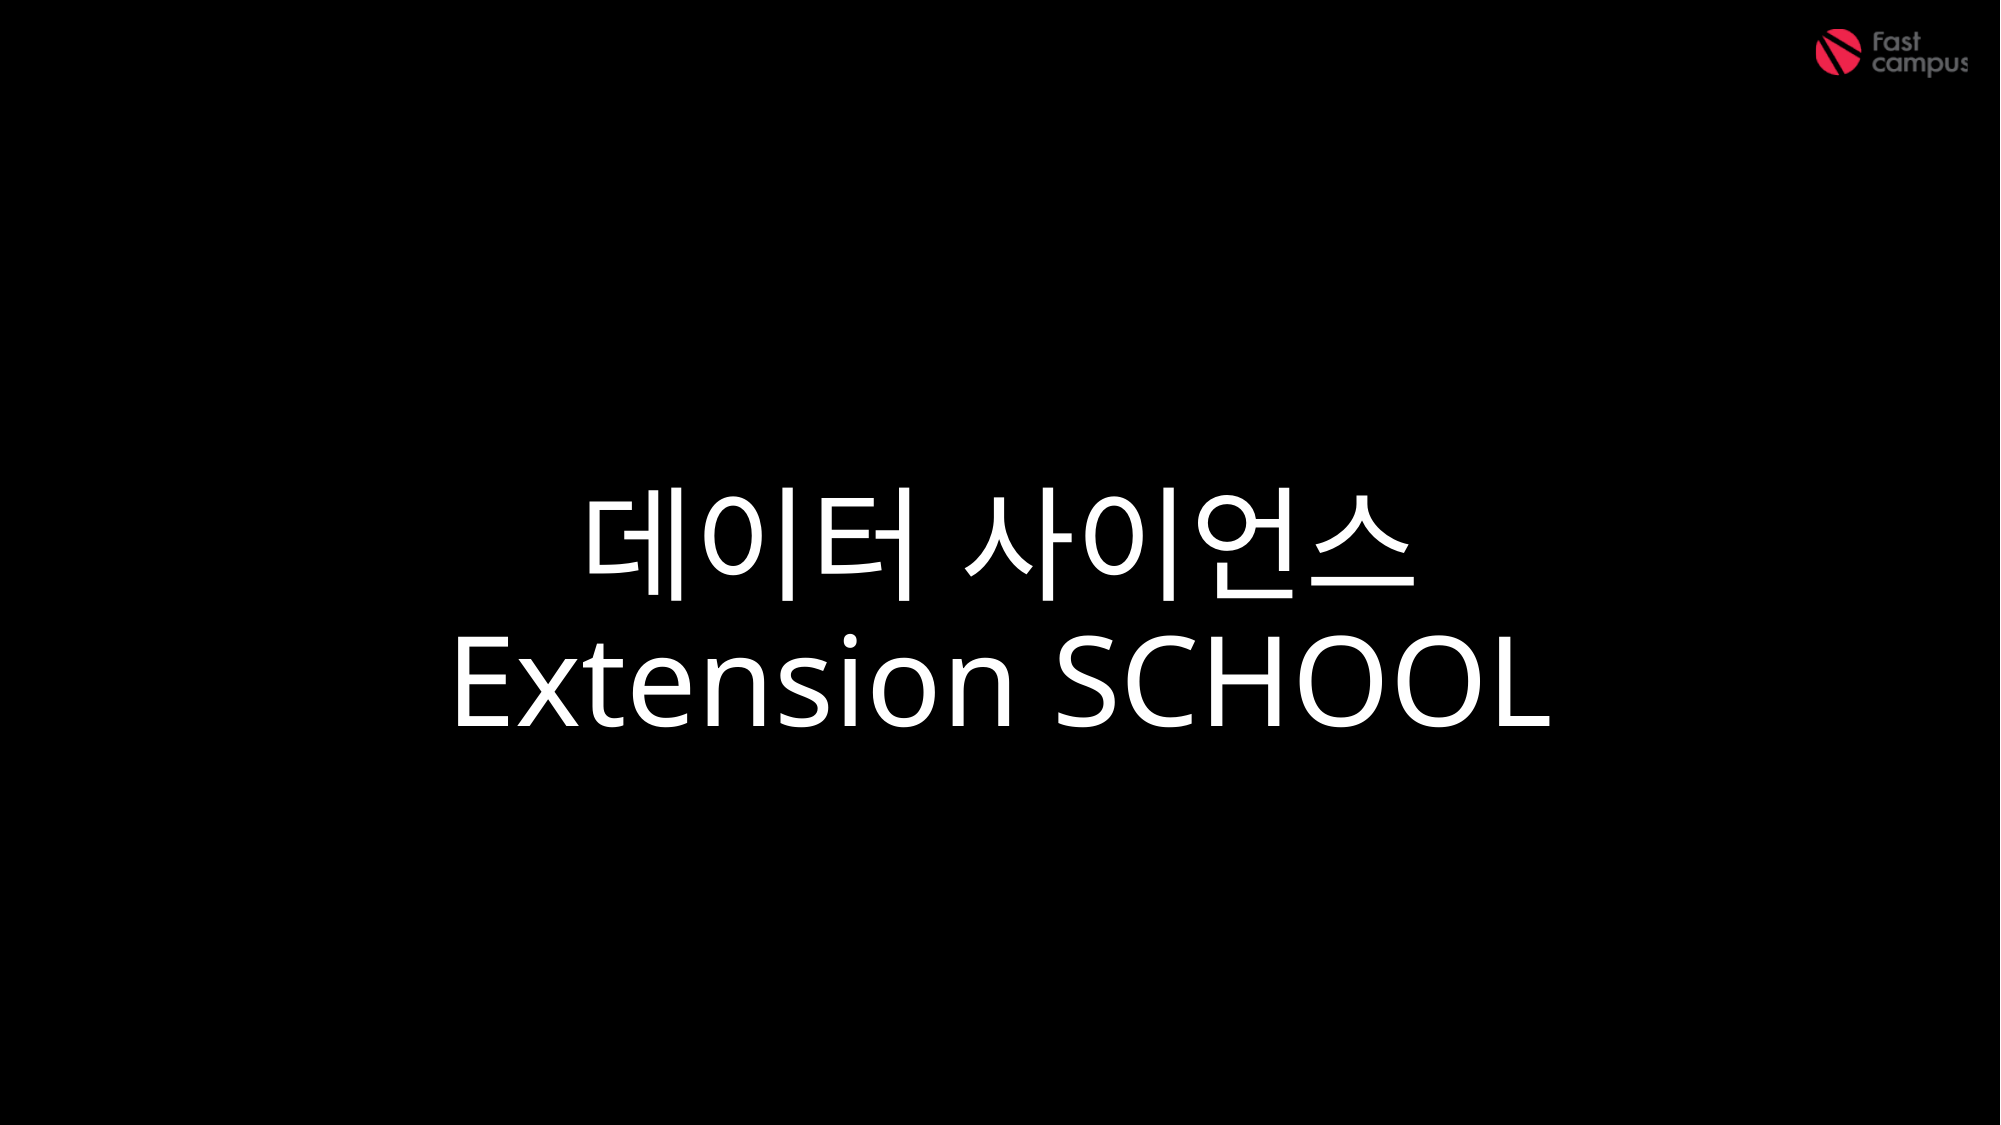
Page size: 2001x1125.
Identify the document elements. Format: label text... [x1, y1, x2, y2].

title 데이터 사이언스 Extension SCHOOL [249, 184, 1750, 762]
